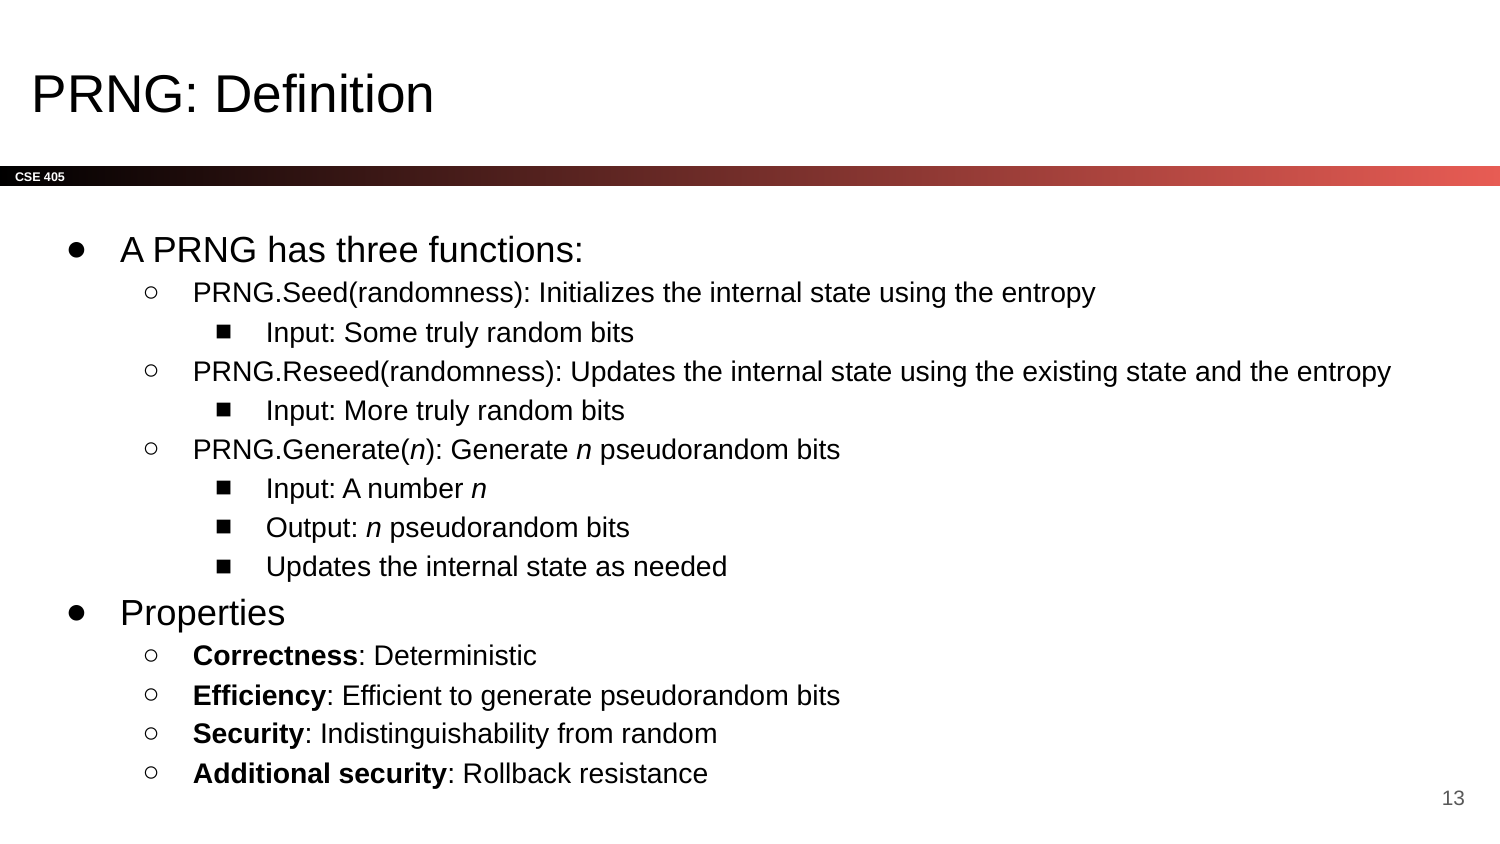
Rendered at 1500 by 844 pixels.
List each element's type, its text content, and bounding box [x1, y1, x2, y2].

title PRNG: Definition [16, 44, 1415, 139]
list A PRNG has three functions: PRNG.Seed(randomness): Initializes the internal state using the entropy Input: Some truly random bits PRNG.Reseed(randomness): Updates the internal state using the existing state and the entropy Input: More truly random bits PRNG.Generate(n): Generate n pseudorandom bits Input: A number n Output: n pseudorandom bits Updates the internal state as needed Properties Correctness: Deterministic Efficiency: Efficient to generate pseudorandom bits Security: Indistinguishability from random Additional security: Rollback resistance [32, 204, 1431, 823]
slide_number ‹#› [1389, 764, 1480, 830]
